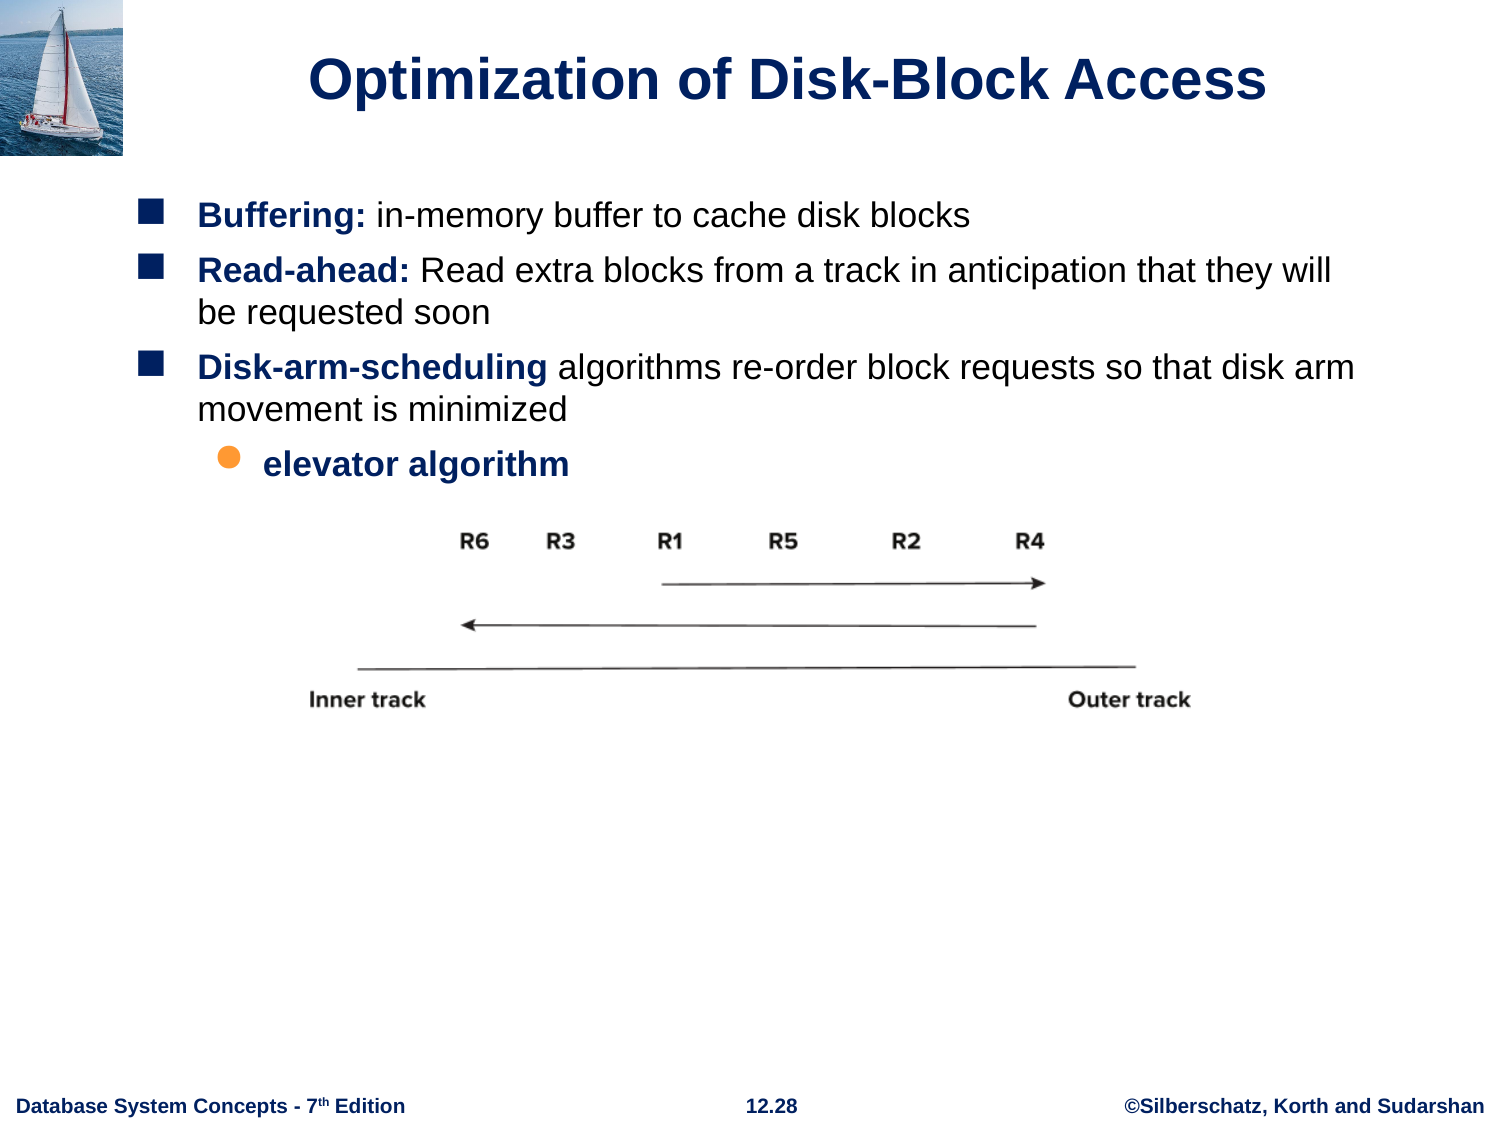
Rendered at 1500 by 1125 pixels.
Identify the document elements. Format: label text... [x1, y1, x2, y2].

picture [308, 529, 1192, 716]
list Buffering: in-memory buffer to cache disk blocks Read-ahead: Read extra blocks from a track in anticipation that they will be requested soon Disk-arm-scheduling algorithms re-order block requests so that disk arm movement is minimized elevator algorithm [126, 184, 1391, 503]
title Optimization of Disk-Block Access [125, 18, 1452, 120]
picture [0, 0, 123, 156]
